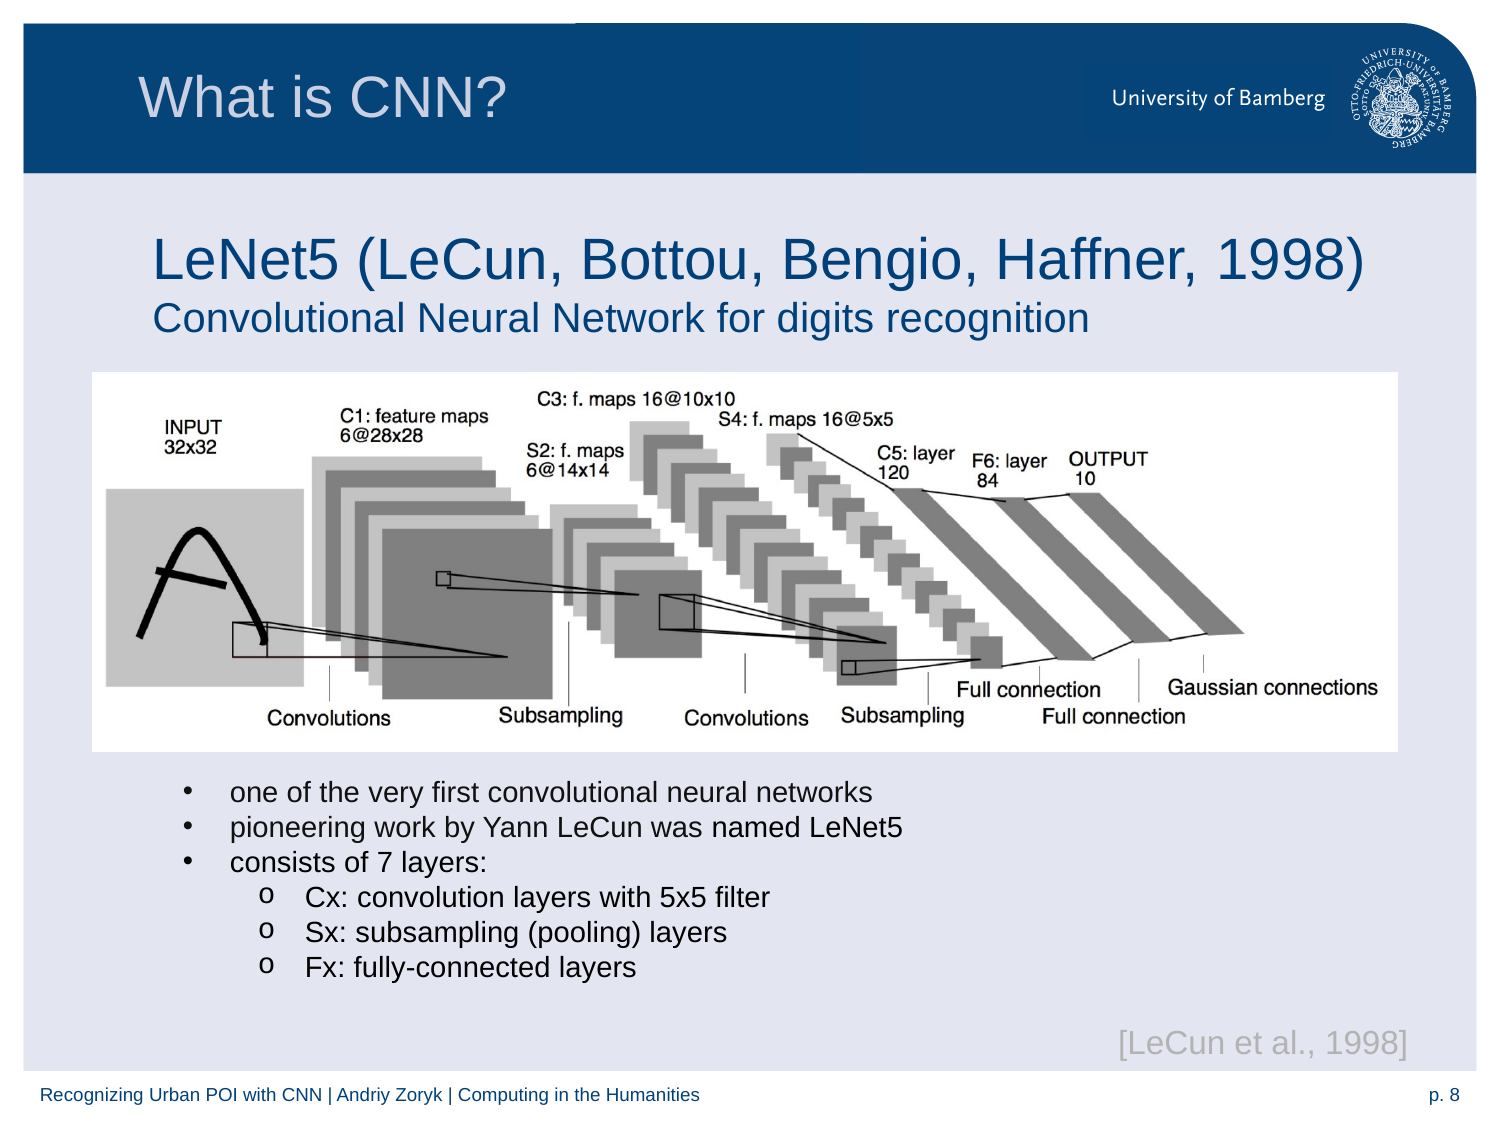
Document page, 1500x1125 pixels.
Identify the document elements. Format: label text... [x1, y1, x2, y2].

text_box What is CNN? [123, 0, 1349, 188]
picture [0, 0, 1500, 1125]
text_box one of the very first convolutional neural networks pioneering work by Yann LeCun was named LeNet5 consists of 7 layers: Cx: convolution layers with 5x5 filter Sx: subsampling (pooling) layers Fx: fully-connected layers [168, 765, 1323, 991]
text_box [LeCun et al., 1998] [1103, 1013, 1433, 1069]
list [92, 372, 1398, 753]
title LeNet5 (LeCun, Bottou, Bengio, Haffner, 1998) Convolutional Neural Network for digits recognition [137, 187, 1447, 375]
